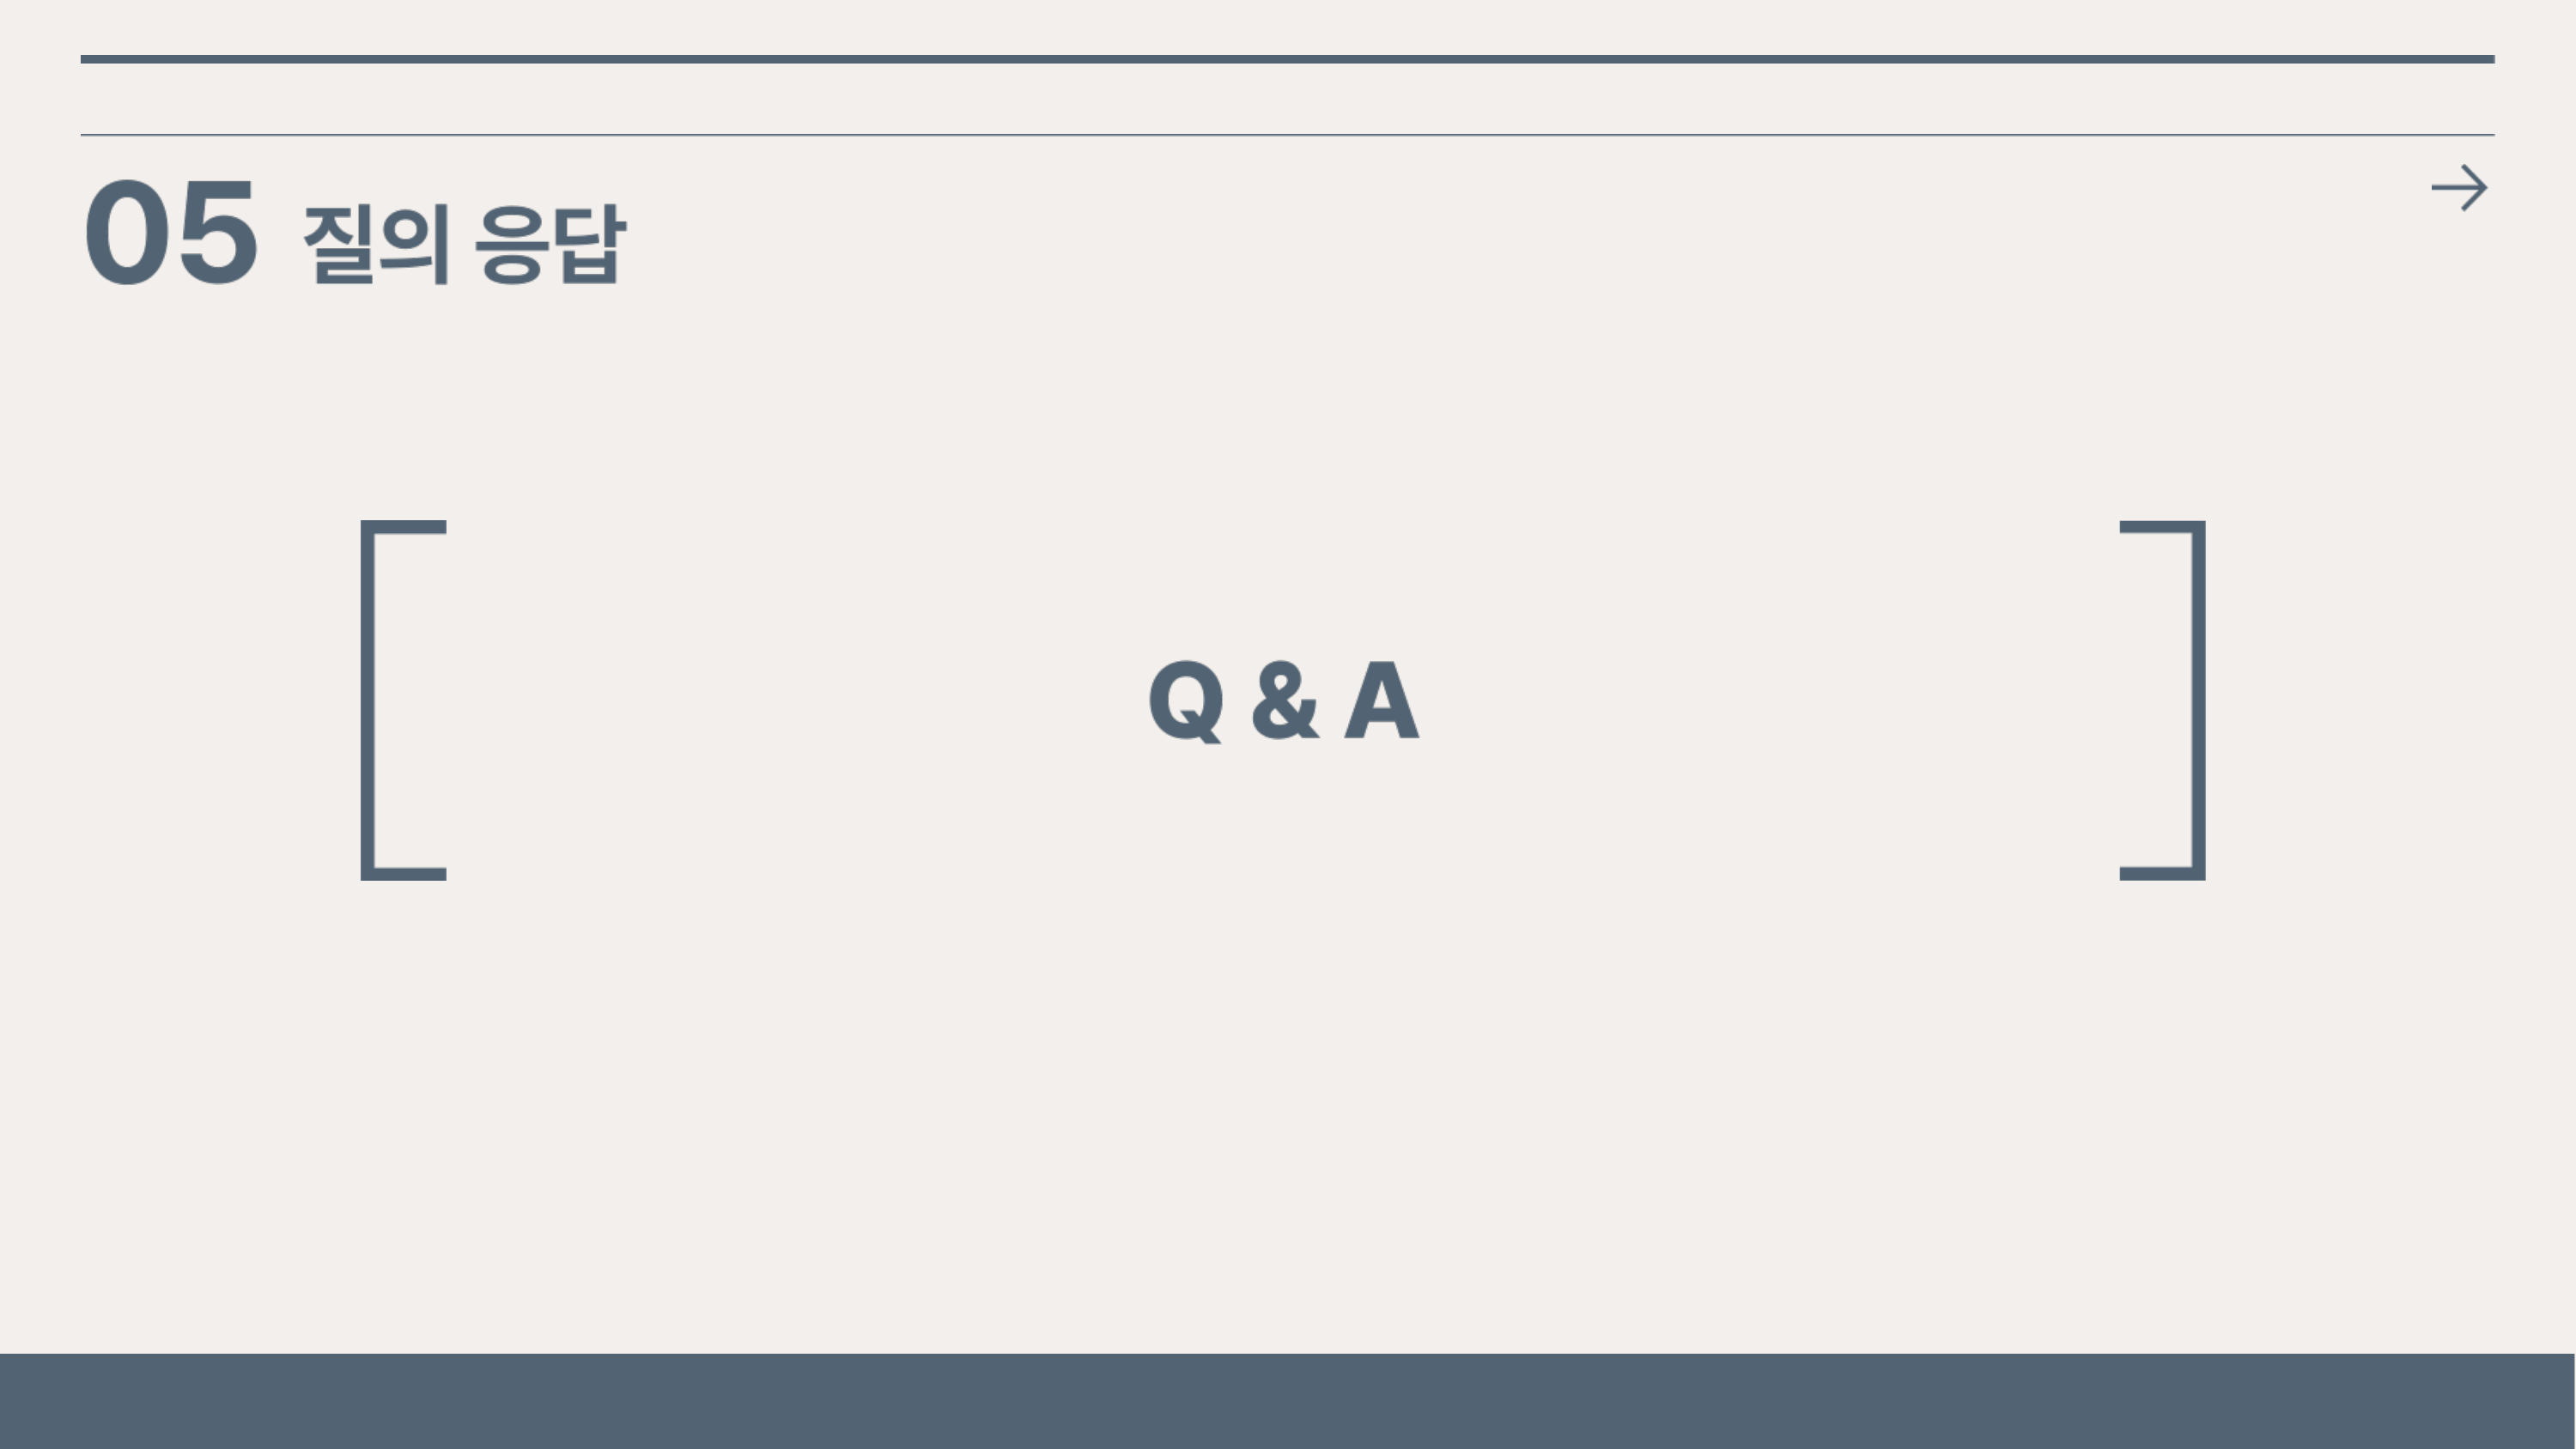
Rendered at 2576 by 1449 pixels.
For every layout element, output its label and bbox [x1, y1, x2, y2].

text_box [404, 55, 2495, 64]
picture [125, 581, 2017, 872]
text_box [0, 1354, 2576, 1449]
picture [33, 45, 714, 462]
text_box [404, 133, 2495, 136]
text_box [2119, 520, 2206, 881]
text_box [2432, 164, 2489, 212]
text_box [361, 520, 447, 580]
